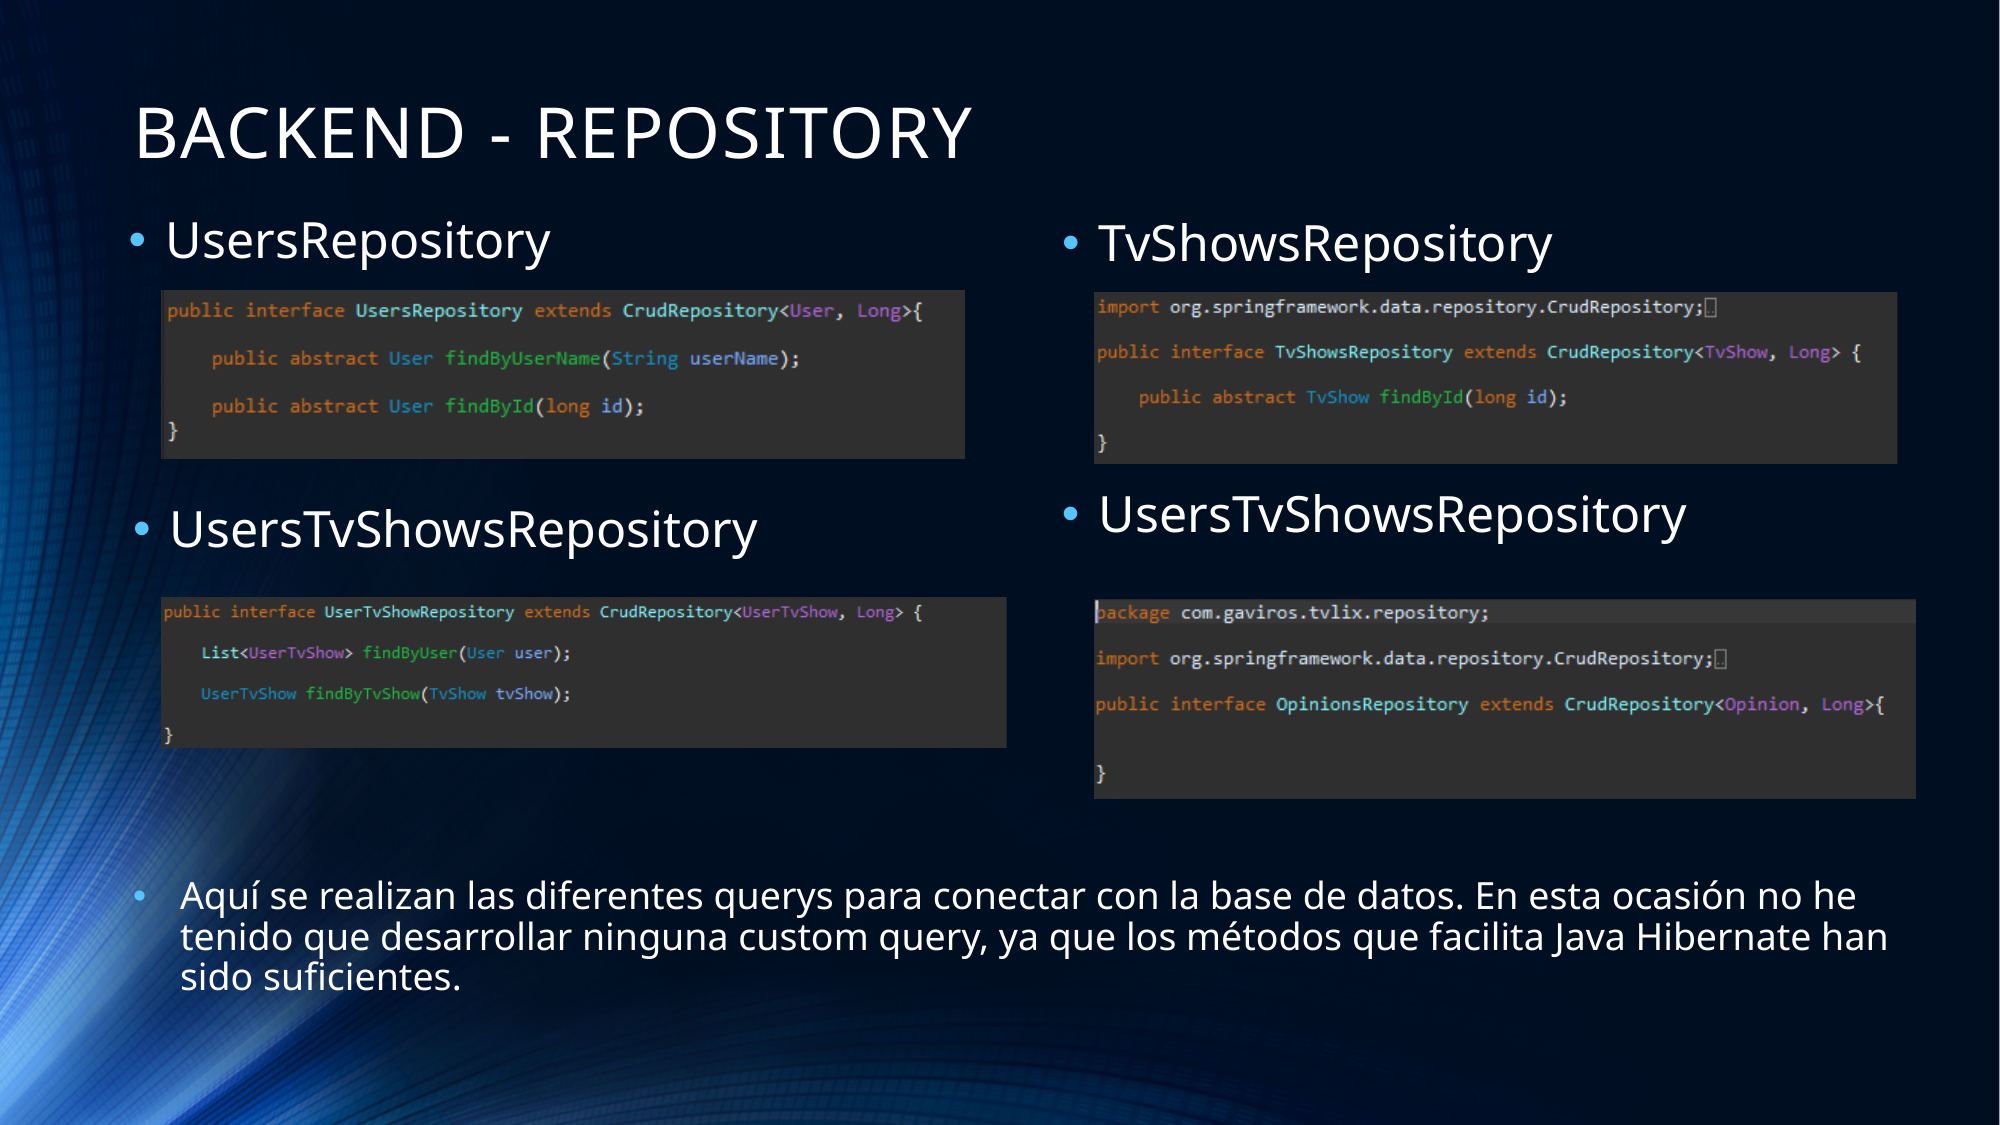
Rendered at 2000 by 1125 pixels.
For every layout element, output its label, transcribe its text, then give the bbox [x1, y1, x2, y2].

title BACKEND - REPOSITORY [118, 90, 1619, 182]
text_box Aquí se realizan las diferentes querys para conectar con la base de datos. En esta ocasión no he tenido que desarrollar ninguna custom query, ya que los métodos que facilita Java Hibernate han sido suficientes. [118, 869, 1916, 1125]
list TvShowsRepository [1046, 210, 1638, 481]
text_box UsersTvShowsRepository [1046, 481, 1705, 869]
text_box UsersTvShowsRepository [118, 496, 776, 869]
picture [0, 0, 2000, 1125]
list UsersRepository [113, 208, 705, 693]
